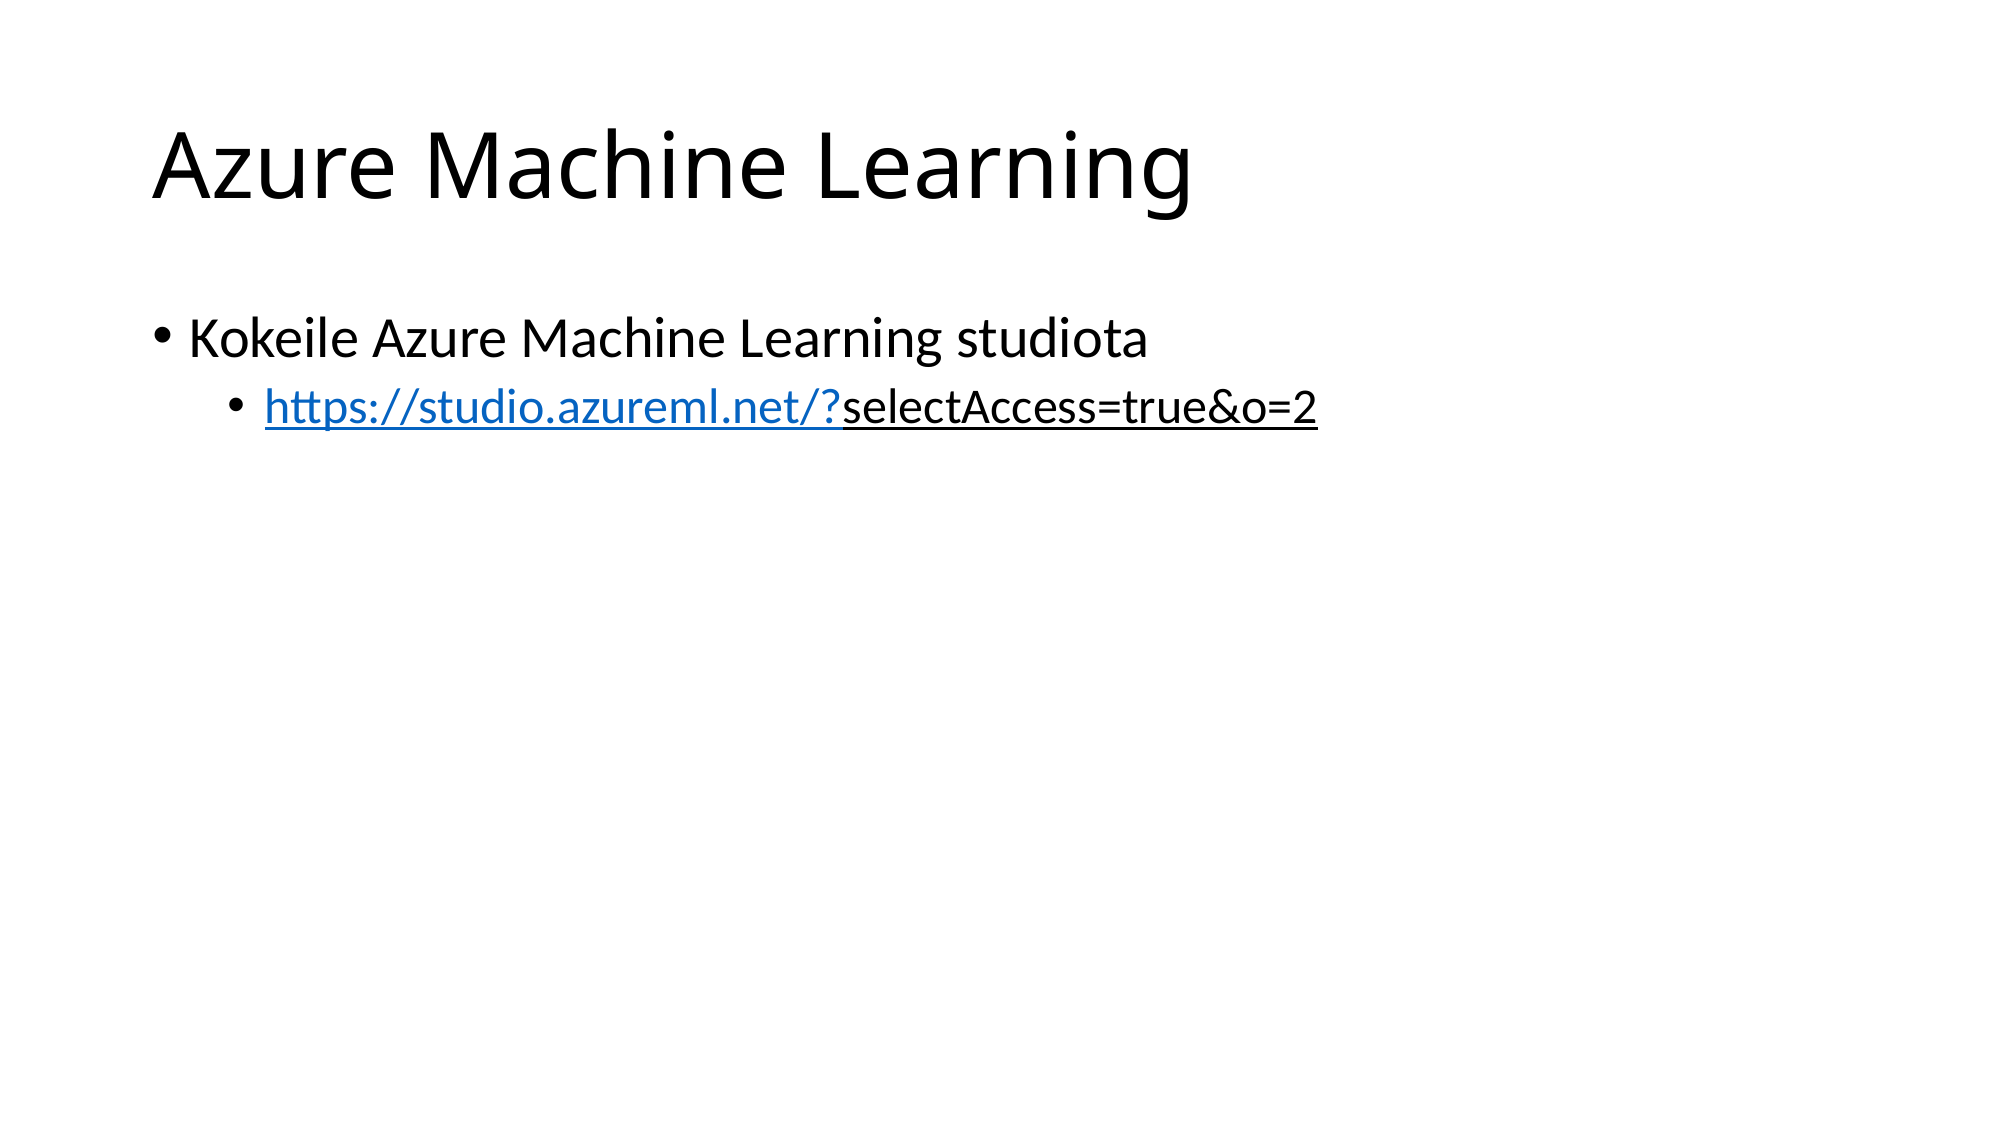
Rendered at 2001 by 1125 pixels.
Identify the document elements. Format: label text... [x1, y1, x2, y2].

title Azure Machine Learning [137, 59, 1863, 278]
list Kokeile Azure Machine Learning studiota https://studio.azureml.net/?selectAccess=true&o=2 [137, 299, 1863, 1014]
